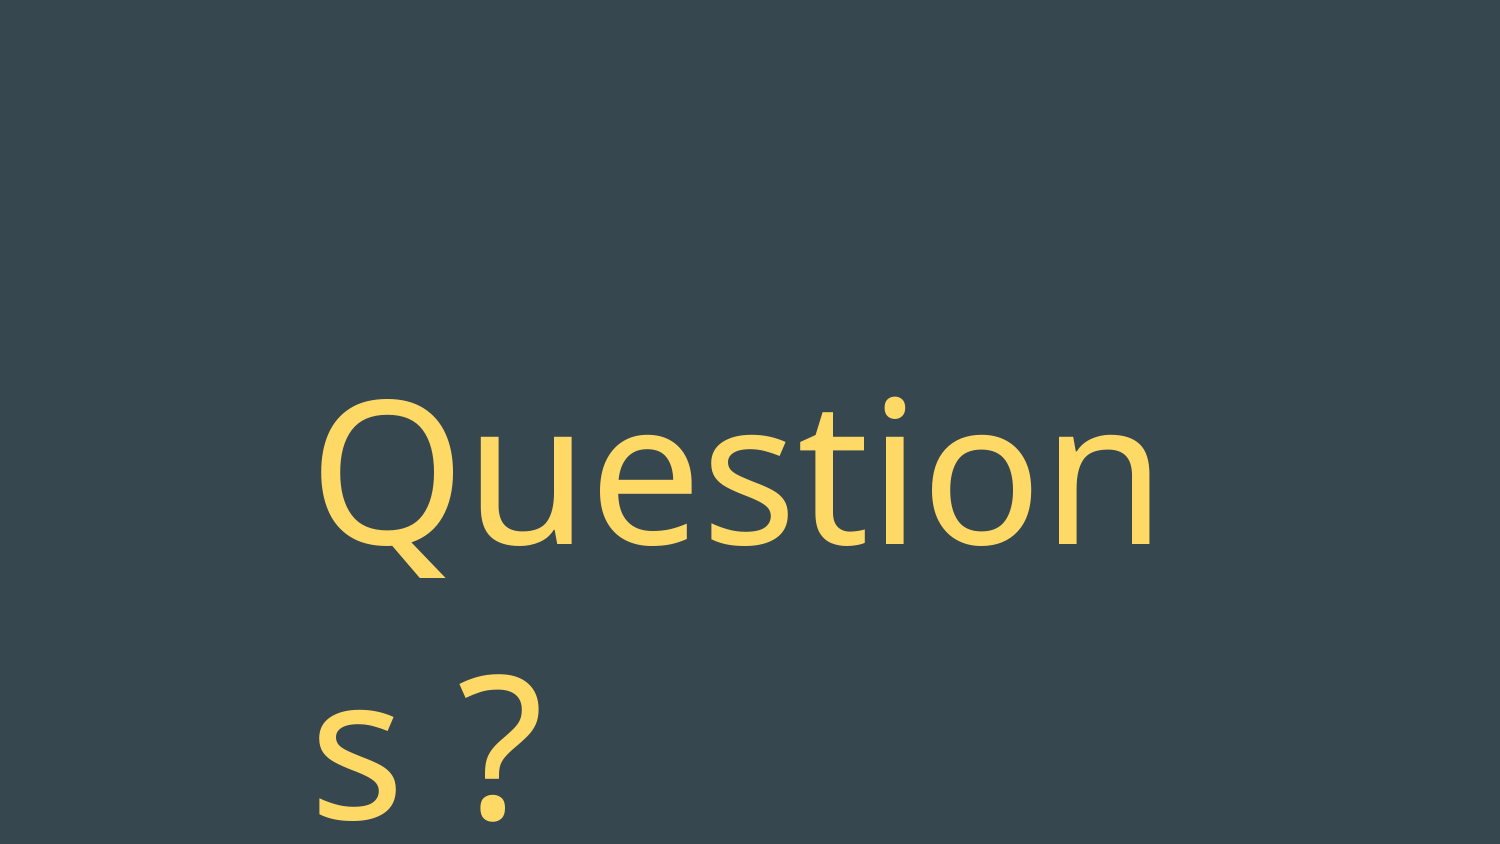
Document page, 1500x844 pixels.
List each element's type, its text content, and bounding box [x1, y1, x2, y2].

list Questions ? [294, 293, 1206, 551]
